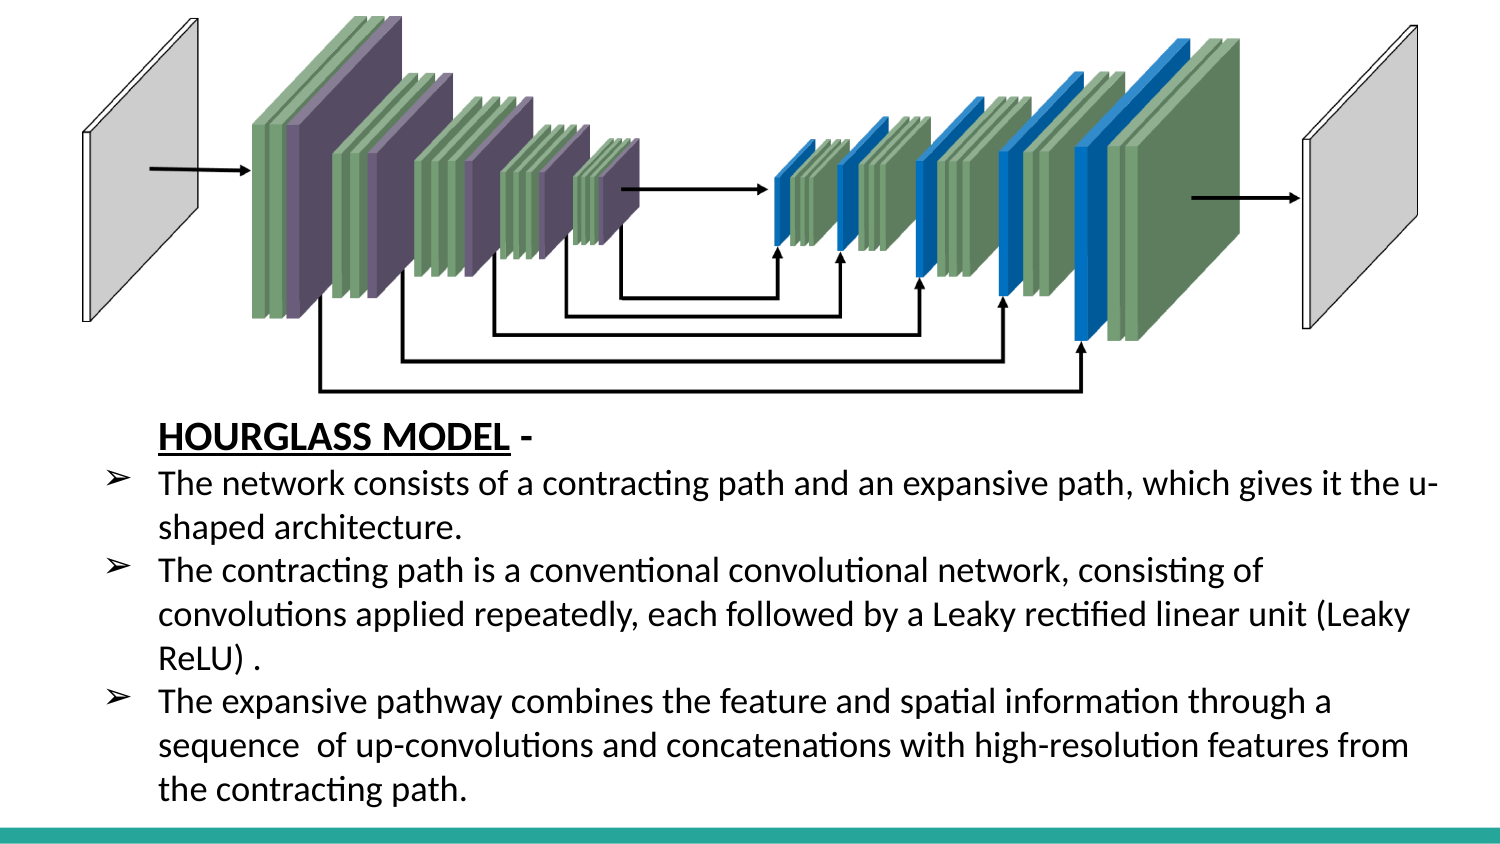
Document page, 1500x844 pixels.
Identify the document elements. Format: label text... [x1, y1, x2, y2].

picture [81, 15, 1419, 395]
text_box HOURGLASS MODEL - The network consists of a contracting path and an expansive path, which gives it the u-shaped architecture. The contracting path is a conventional convolutional network, consisting of convolutions applied repeatedly, each followed by a Leaky rectified linear unit (Leaky ReLU) . The expansive pathway combines the feature and spatial information through a sequence of up-convolutions and concatenations with high-resolution features from the contracting path. [68, 394, 1466, 816]
